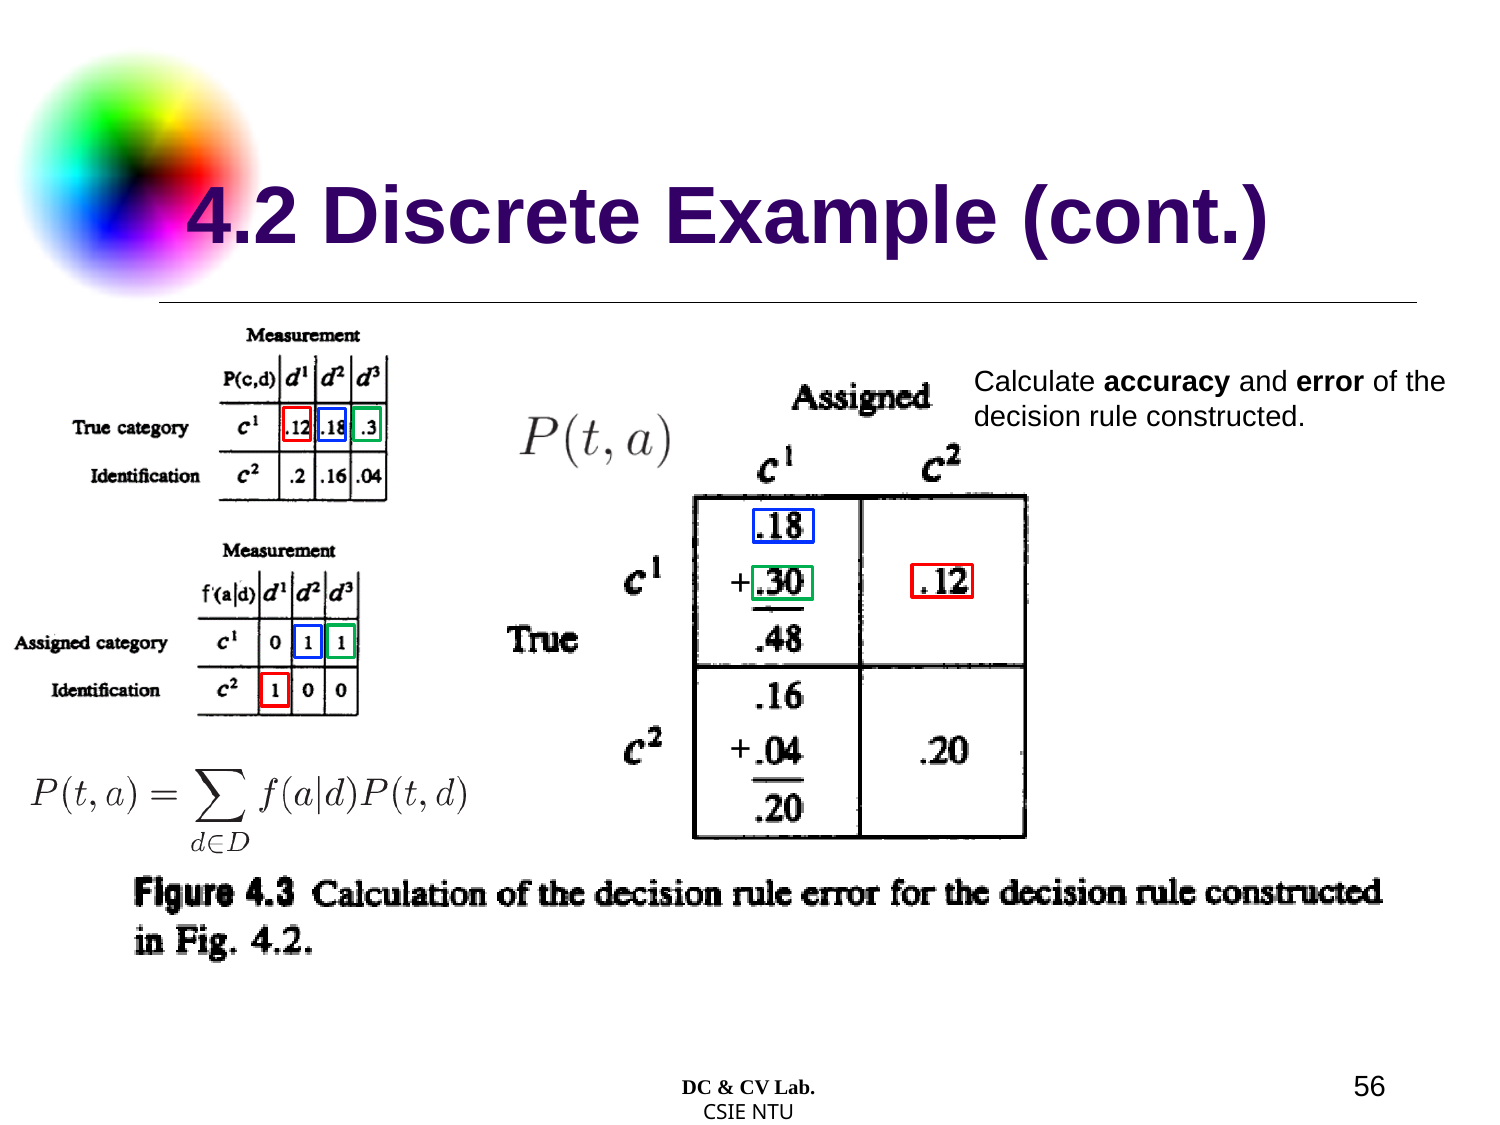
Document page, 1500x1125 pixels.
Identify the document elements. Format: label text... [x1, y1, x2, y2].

title 4.2 Discrete Example (cont.) [171, 54, 1500, 268]
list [40, 320, 1412, 997]
text_box ‹#› [1338, 1059, 1500, 1120]
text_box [9, 318, 470, 856]
text_box Calculate accuracy and error of the decision rule constructed. [1417, 354, 1491, 440]
picture [0, 42, 272, 318]
picture [510, 407, 679, 474]
footer DC & CV Lab. CSIE NTU [511, 1066, 987, 1125]
